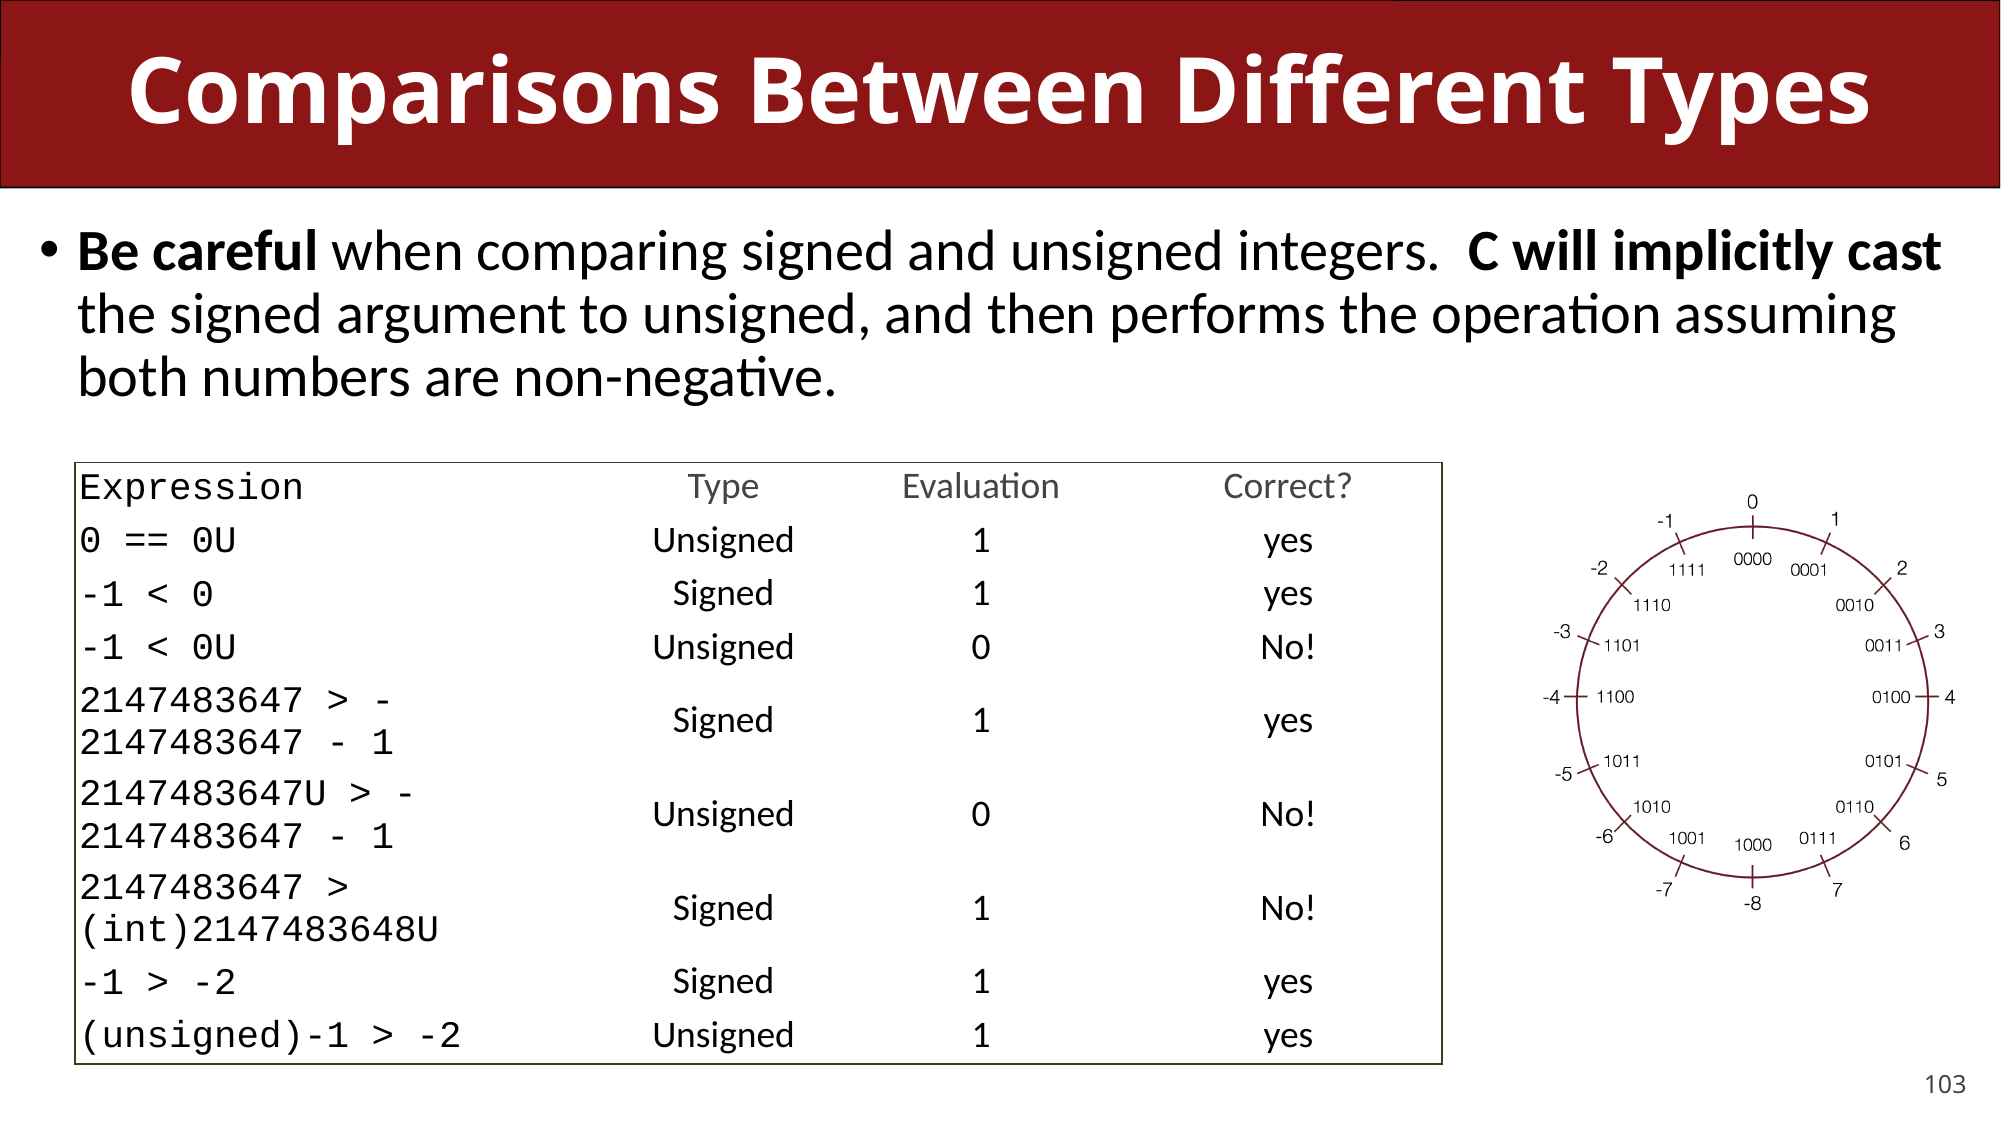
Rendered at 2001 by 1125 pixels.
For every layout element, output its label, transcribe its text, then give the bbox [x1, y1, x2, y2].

table_cell (unsigned)-1 > -2 [76, 1011, 620, 1063]
table_cell No! [1135, 864, 1441, 957]
table_cell Unsigned [620, 623, 828, 677]
table_cell No! [1135, 623, 1441, 677]
table_cell yes [1135, 516, 1441, 570]
table_cell 2147483647 > -2147483647 - 1 [76, 677, 620, 770]
table_header Expression [76, 463, 620, 516]
table_header Type [620, 463, 828, 516]
table_cell Signed [620, 570, 828, 623]
list Be careful when comparing signed and unsigned integers. C will implicitly cast the signed argument to unsigned, and then performs the operation assuming both numbers are non-negative. [24, 212, 1963, 1063]
table_cell 1 [828, 864, 1135, 957]
table_cell Signed [620, 864, 828, 957]
table_cell 0 [828, 623, 1135, 677]
table_cell -1 > -2 [76, 957, 620, 1011]
table_cell Unsigned [620, 770, 828, 864]
table_cell Unsigned [620, 516, 828, 570]
table_cell 1 [828, 677, 1135, 770]
table_cell 1 [828, 516, 1135, 570]
table_cell yes [1135, 570, 1441, 623]
table_cell 2147483647 > (int)2147483648U [76, 864, 620, 957]
table_header Evaluation [828, 463, 1135, 516]
table_cell Signed [620, 677, 828, 770]
table_cell -1 < 0U [76, 623, 620, 677]
table_cell 1 [828, 570, 1135, 623]
table_cell Signed [620, 957, 828, 1011]
table_cell -1 < 0 [76, 570, 620, 623]
table_header Correct? [1135, 463, 1441, 516]
table_cell yes [1135, 677, 1441, 770]
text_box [1539, 491, 1961, 916]
table_cell 0 [828, 770, 1135, 864]
table_cell 1 [828, 1011, 1135, 1063]
table_cell 0 == 0U [76, 516, 620, 570]
table_cell 1 [828, 957, 1135, 1011]
table_cell 2147483647U > -2147483647 - 1 [76, 770, 620, 864]
table_cell yes [1135, 957, 1441, 1011]
title Comparisons Between Different Types [75, 0, 1925, 188]
table_cell Unsigned [620, 1011, 828, 1063]
table_cell No! [1135, 770, 1441, 864]
table_cell yes [1135, 1011, 1441, 1063]
